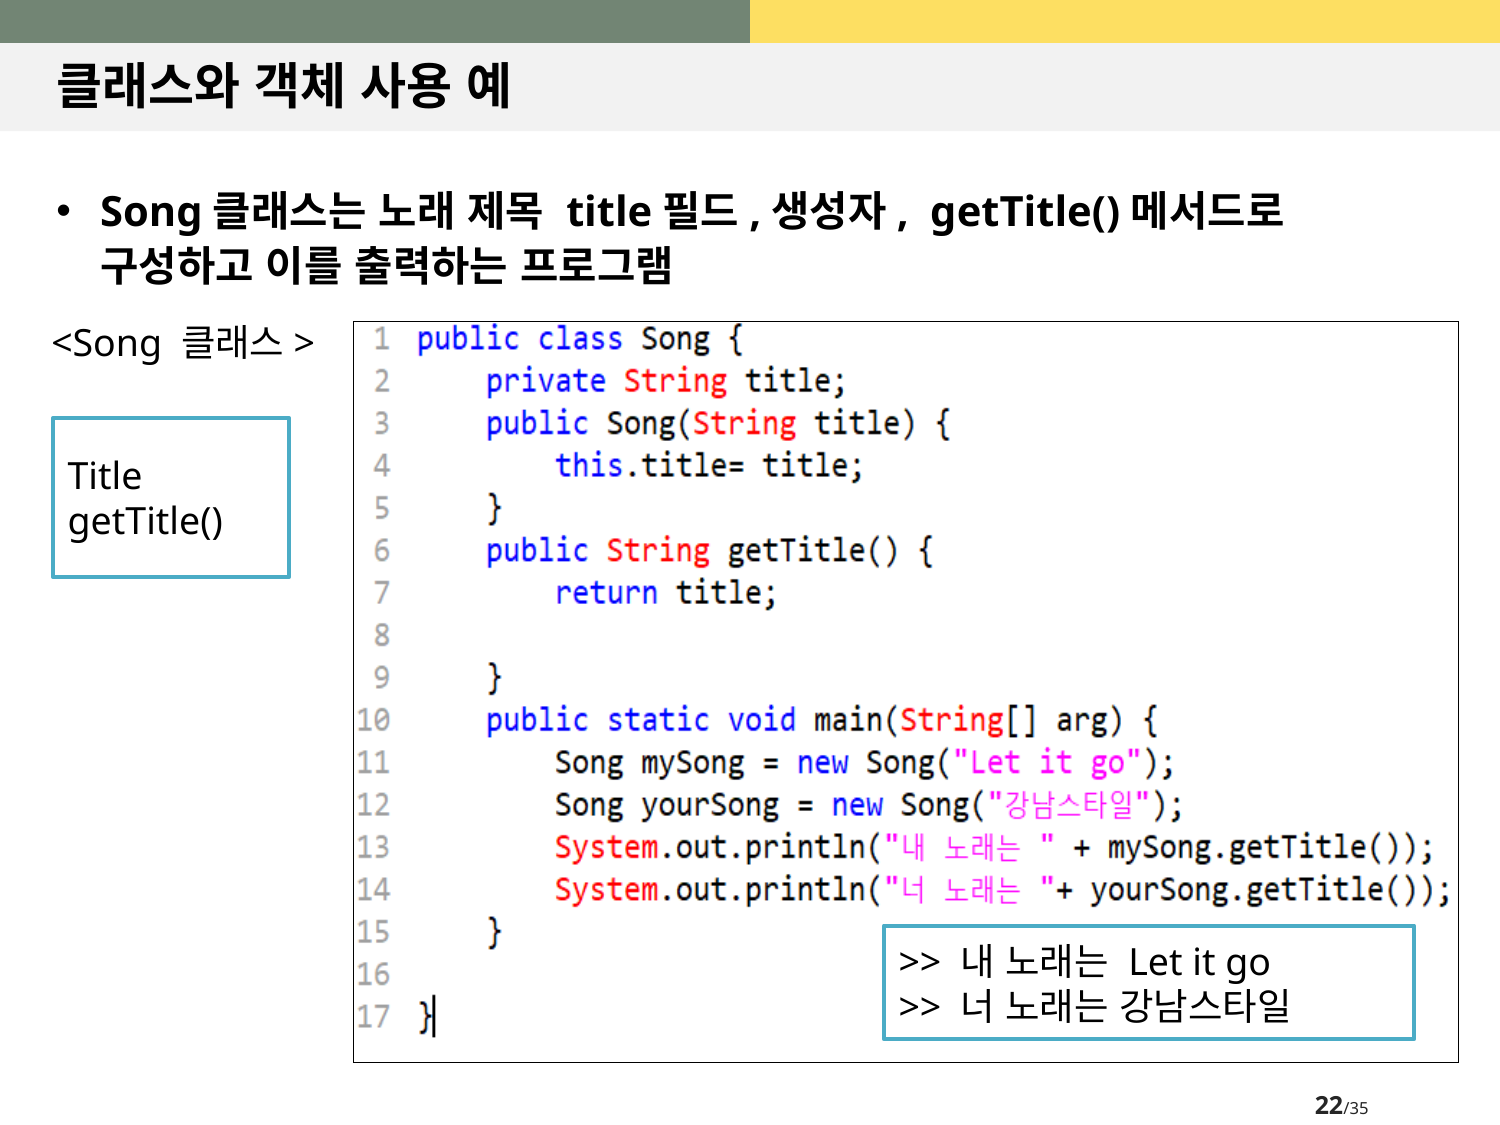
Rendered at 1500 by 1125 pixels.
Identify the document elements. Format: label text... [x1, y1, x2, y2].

picture [352, 320, 1459, 1064]
list Song클래스는 노래 제목 title필드,생성자, getTitle()메서드로 구성하고 이를 출력하는 프로그램 [41, 172, 1459, 1048]
text_box <Song 클래스> [36, 311, 330, 372]
text_box Title getTitle() [51, 416, 291, 579]
title 클래스와 객체 사용 예 [41, 42, 1459, 128]
